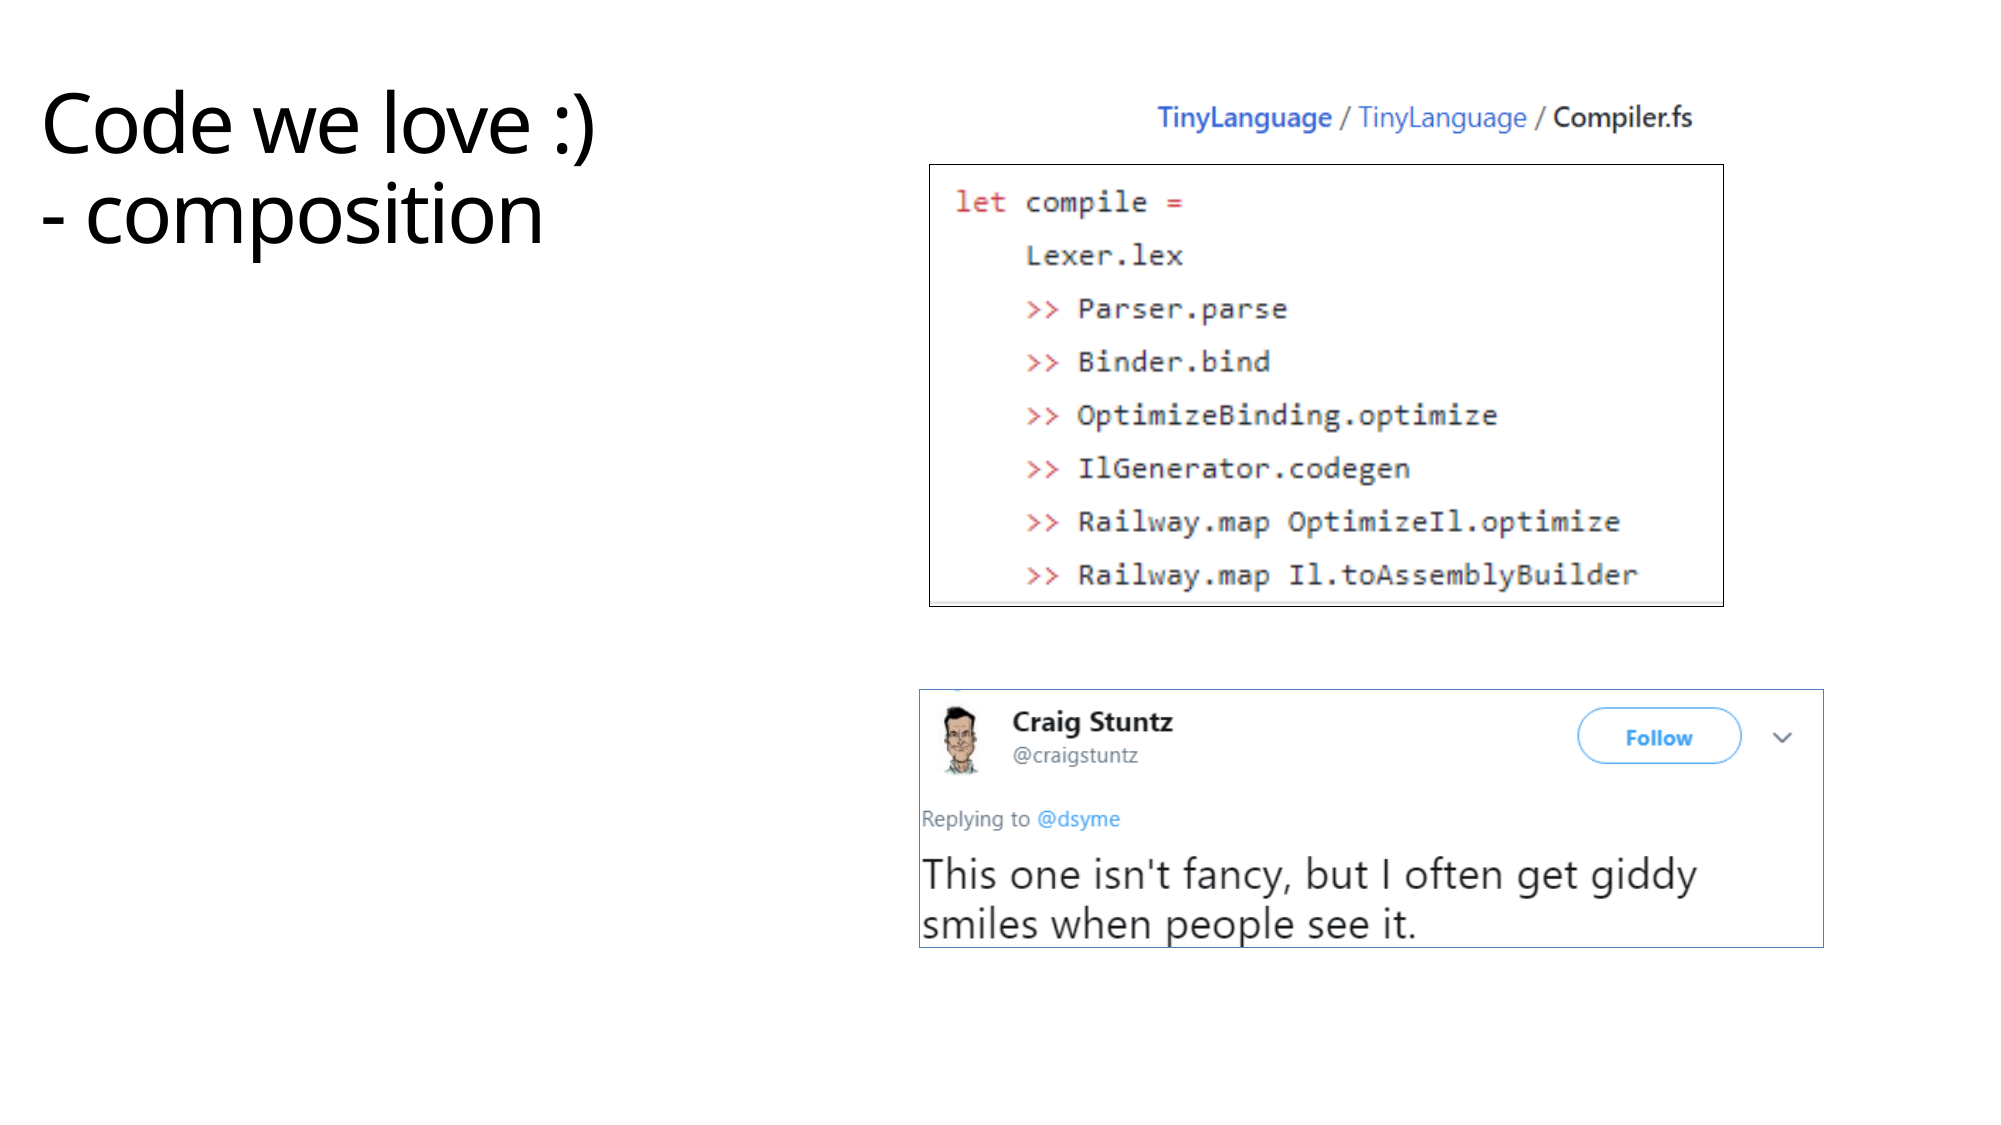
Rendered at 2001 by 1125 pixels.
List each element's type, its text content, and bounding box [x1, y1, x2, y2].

title Code we love :) - composition [40, 81, 1149, 366]
picture [919, 689, 1824, 948]
picture [928, 164, 1724, 607]
picture [1150, 81, 1758, 156]
